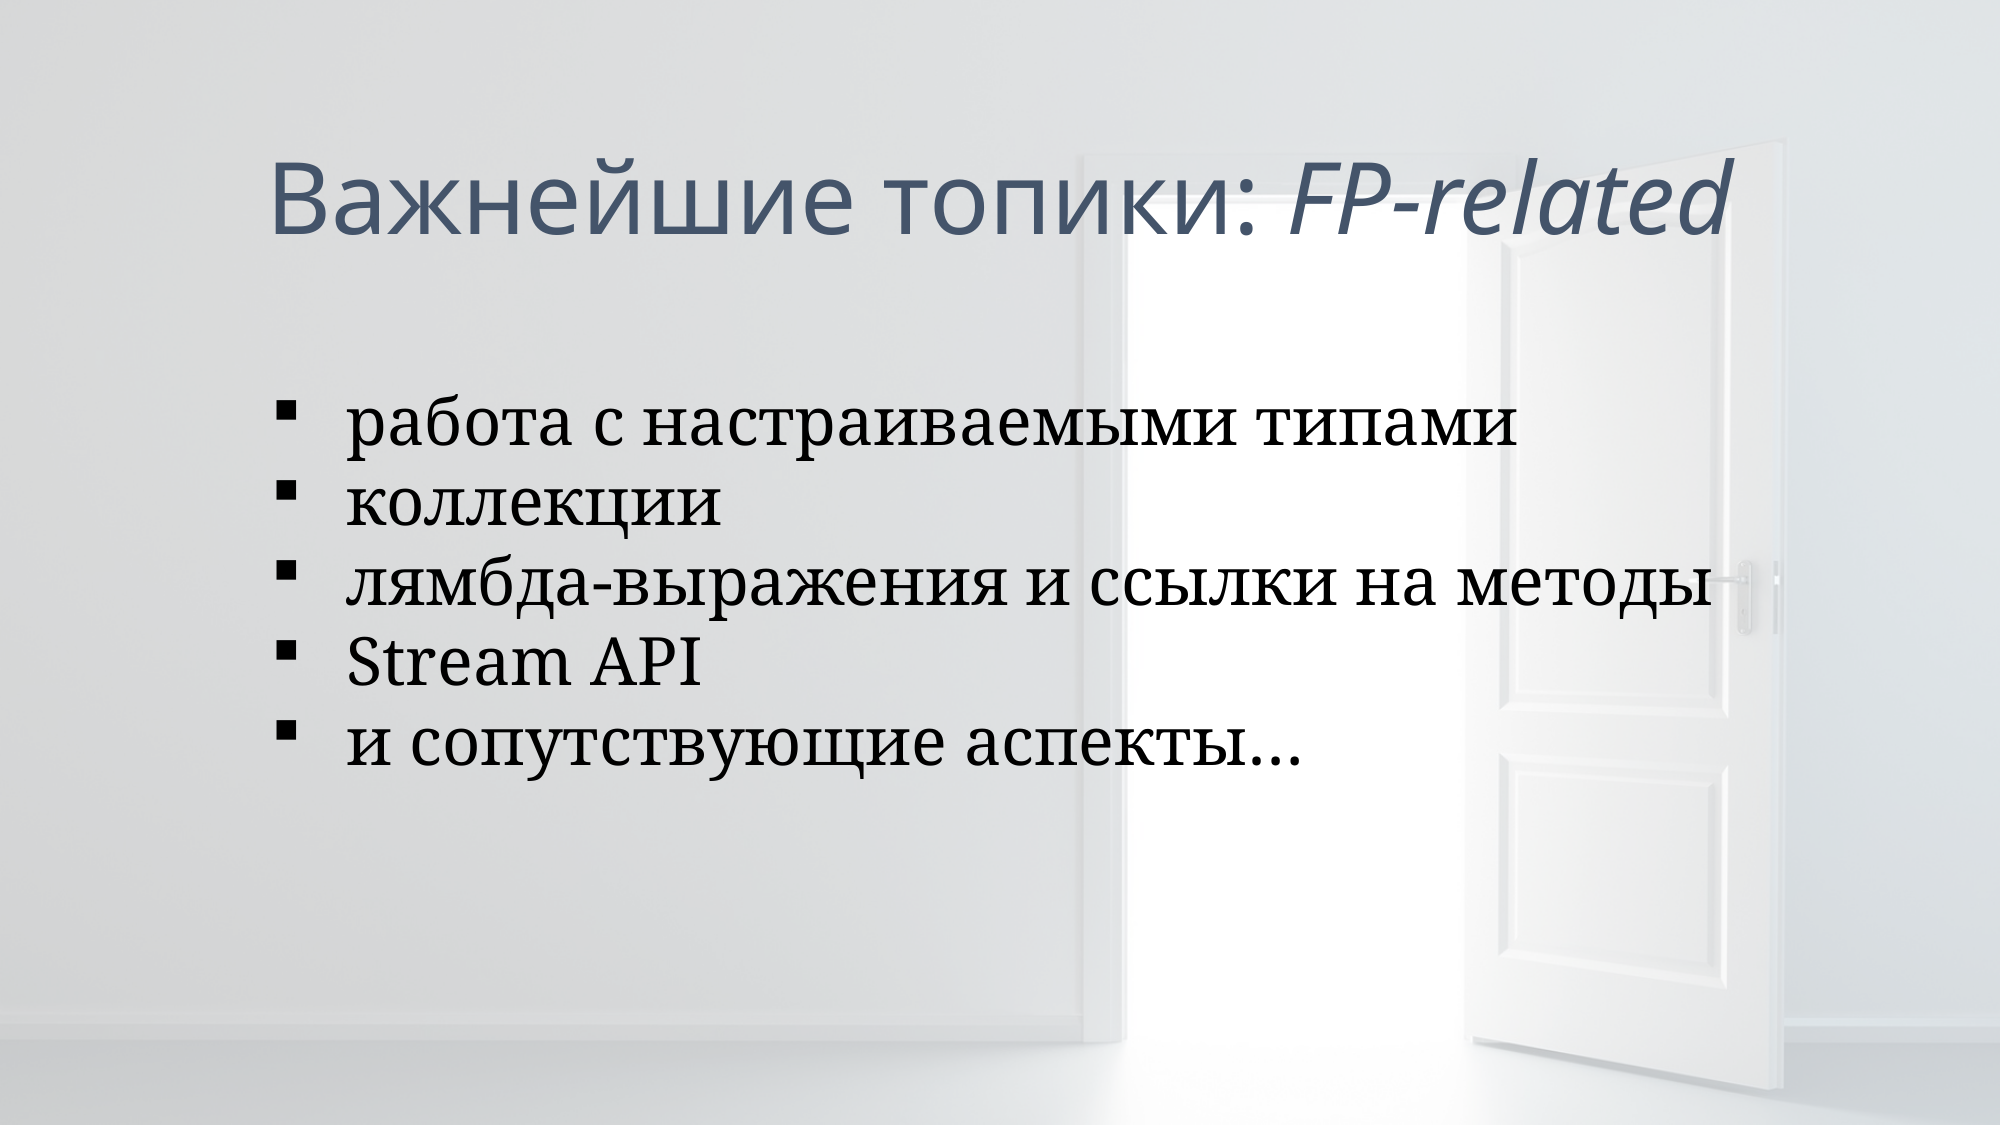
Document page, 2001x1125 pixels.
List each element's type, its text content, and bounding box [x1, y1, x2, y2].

text_box работа с настраиваемыми типами коллекции лямбда-выражения и ссылки на методы Stream API и сопутствующие аспекты… [256, 371, 1872, 786]
title Важнейшие топики: FP-related [99, 0, 1900, 263]
